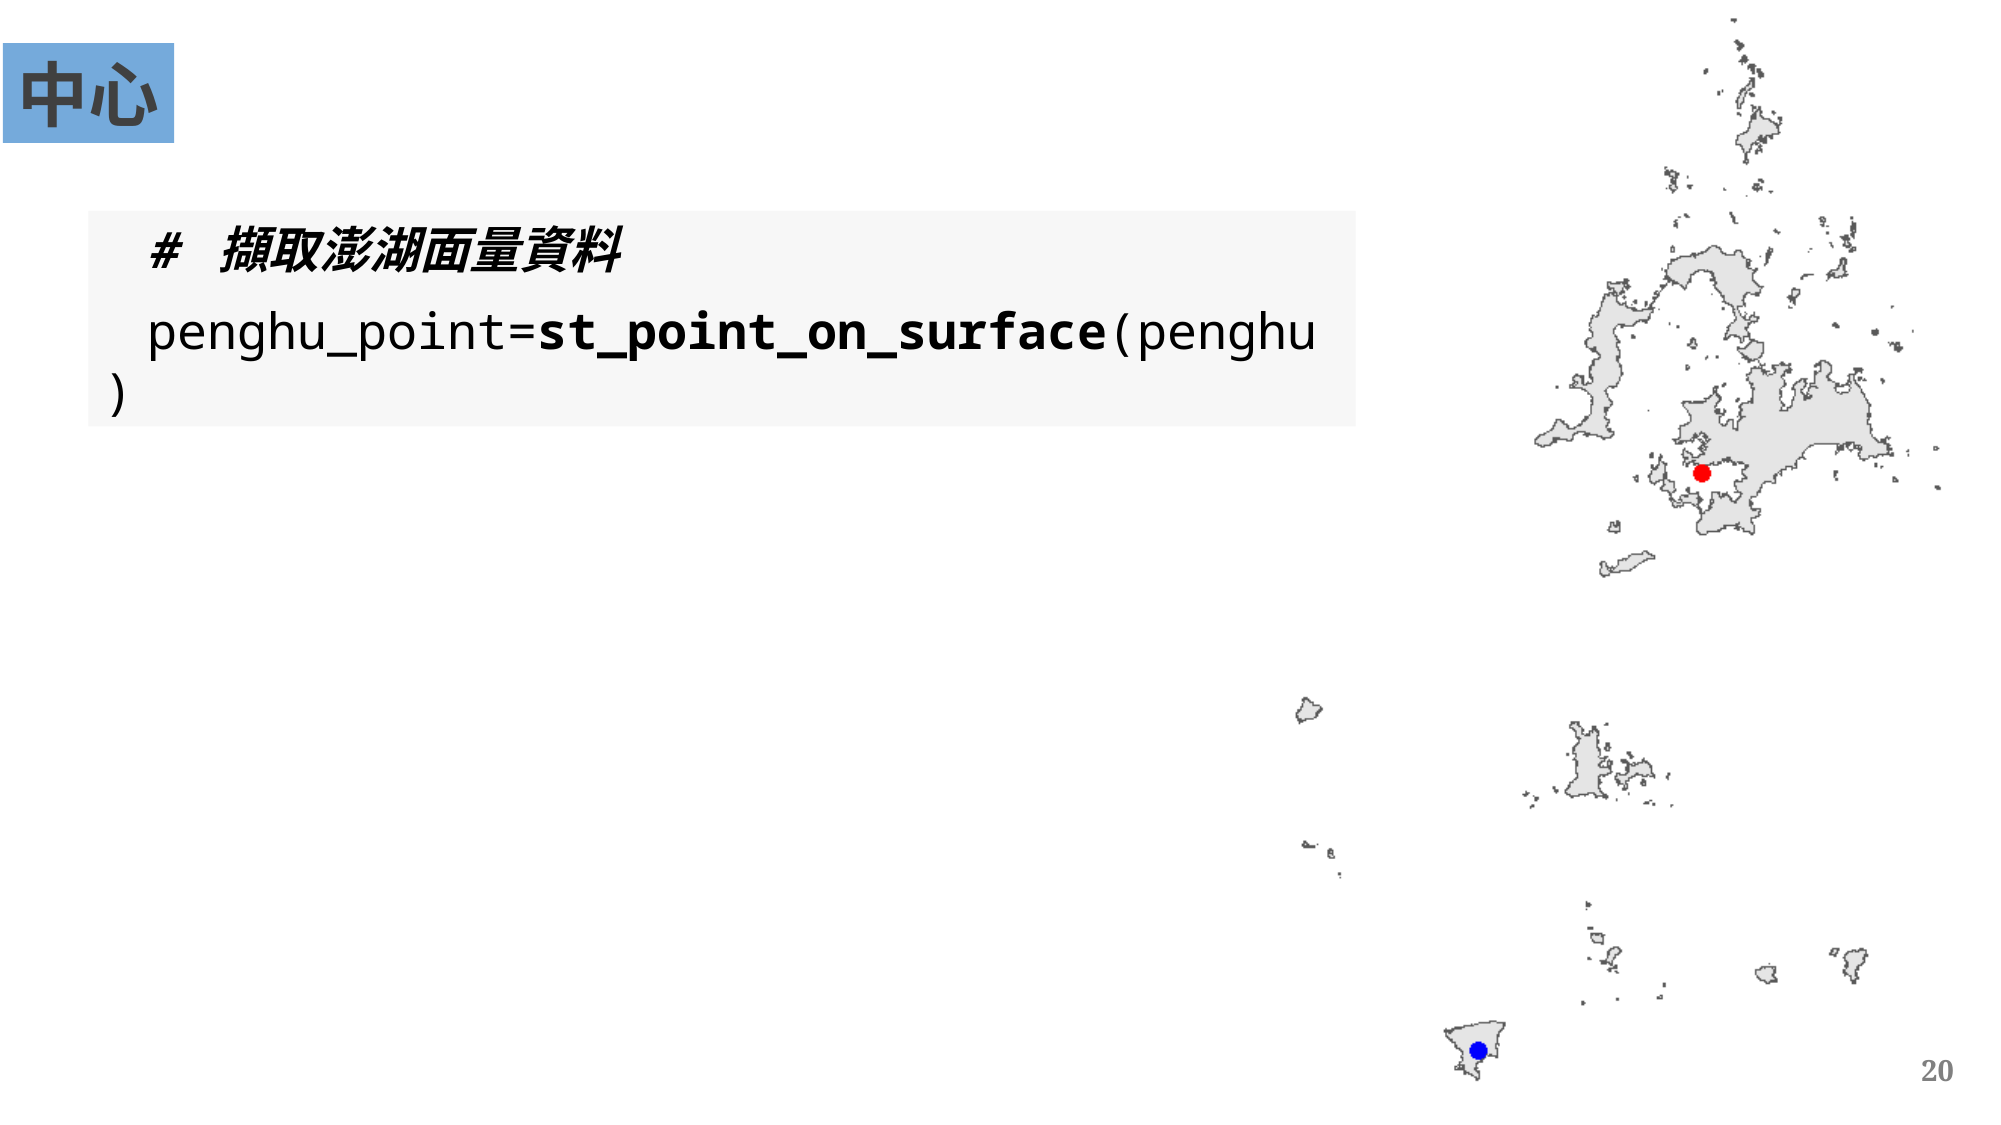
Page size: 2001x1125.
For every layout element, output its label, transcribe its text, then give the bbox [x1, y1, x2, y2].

picture [1237, 0, 2000, 1125]
text_box 中心 [2, 43, 175, 143]
text_box # 擷取澎湖面量資料 penghu_point=st_point_on_surface(penghu) [88, 210, 1237, 427]
